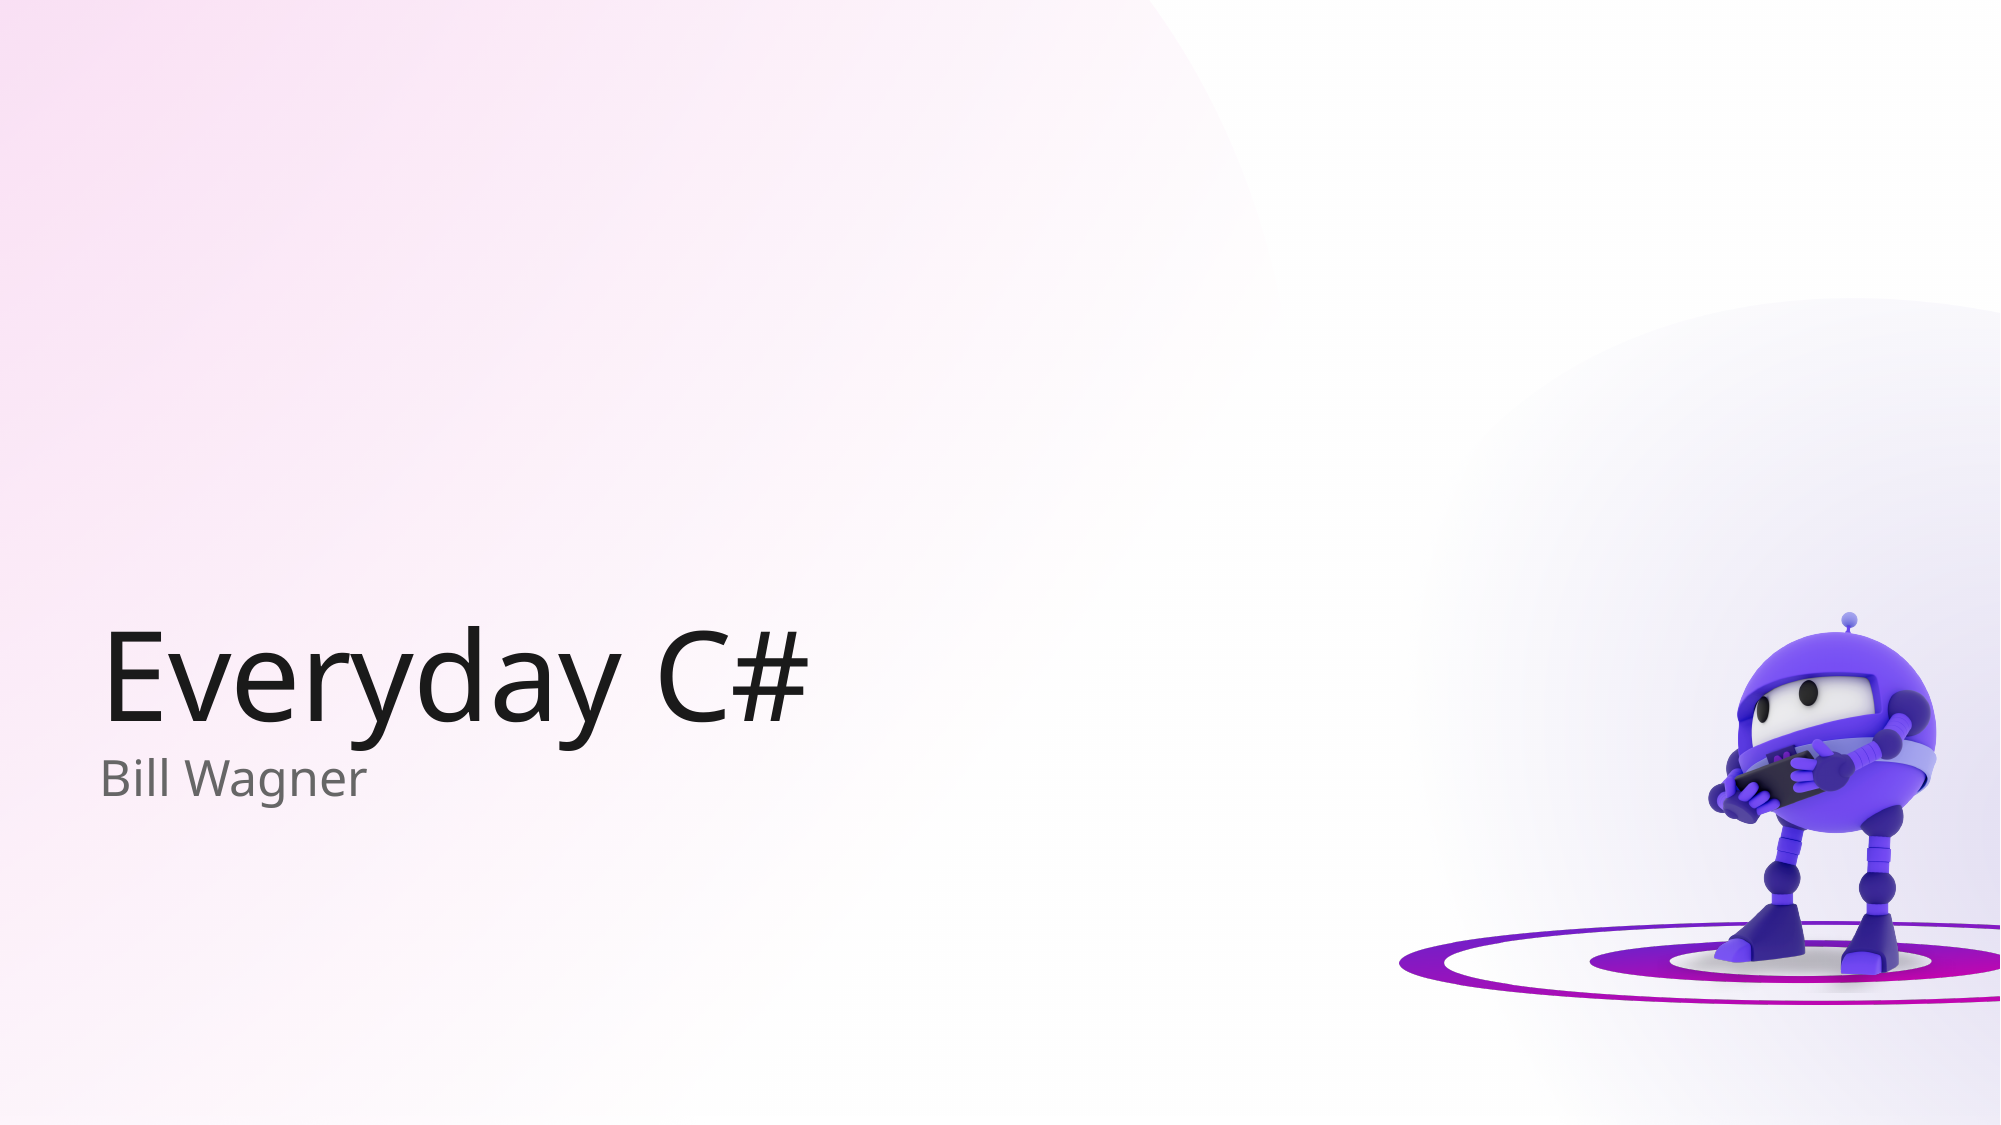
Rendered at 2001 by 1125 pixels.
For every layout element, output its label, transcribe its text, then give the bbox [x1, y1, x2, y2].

picture [0, 0, 2001, 1125]
list Bill Wagner [99, 752, 1399, 999]
title Everyday C# [99, 99, 1399, 749]
